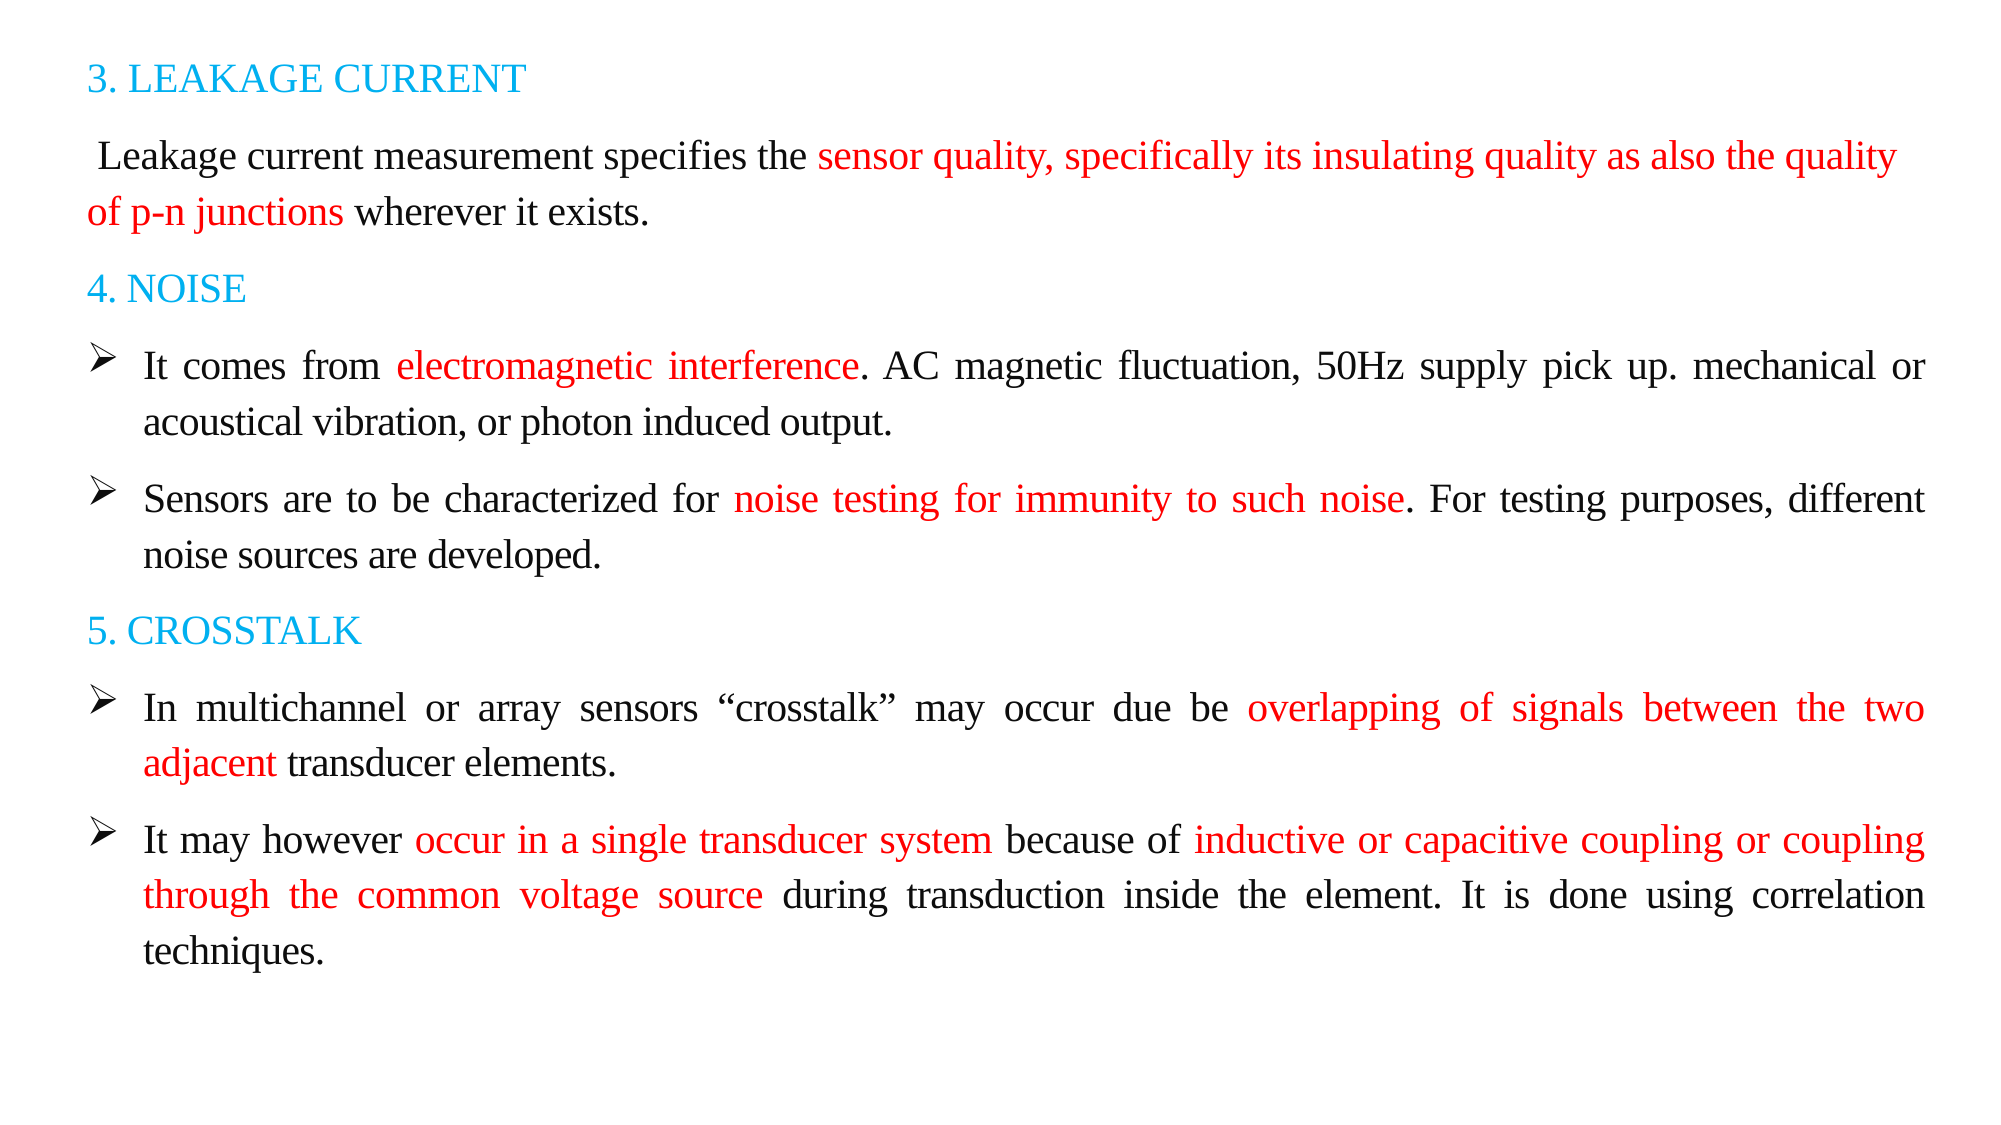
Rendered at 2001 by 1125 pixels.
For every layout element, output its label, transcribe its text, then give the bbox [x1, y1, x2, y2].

list 3. LEAKAGE CURRENT Leakage current measurement specifies the sensor quality, specifically its insulating quality as also the quality of p-n junctions wherever it exists. 4. NOISE It comes from electromagnetic interference. AC magnetic fluctuation, 50Hz supply pick up. mechanical or acoustical vibration, or photon induced output. Sensors are to be characterized for noise testing for immunity to such noise. For testing purposes, different noise sources are developed. 5. CROSSTALK In multichannel or array sensors “crosstalk” may occur due be overlapping of signals between the two adjacent transducer elements. It may however occur in a single transducer system because of inductive or capacitive coupling or coupling through the common voltage source during transduction inside the element. It is done using correlation techniques. [34, 37, 1955, 1064]
